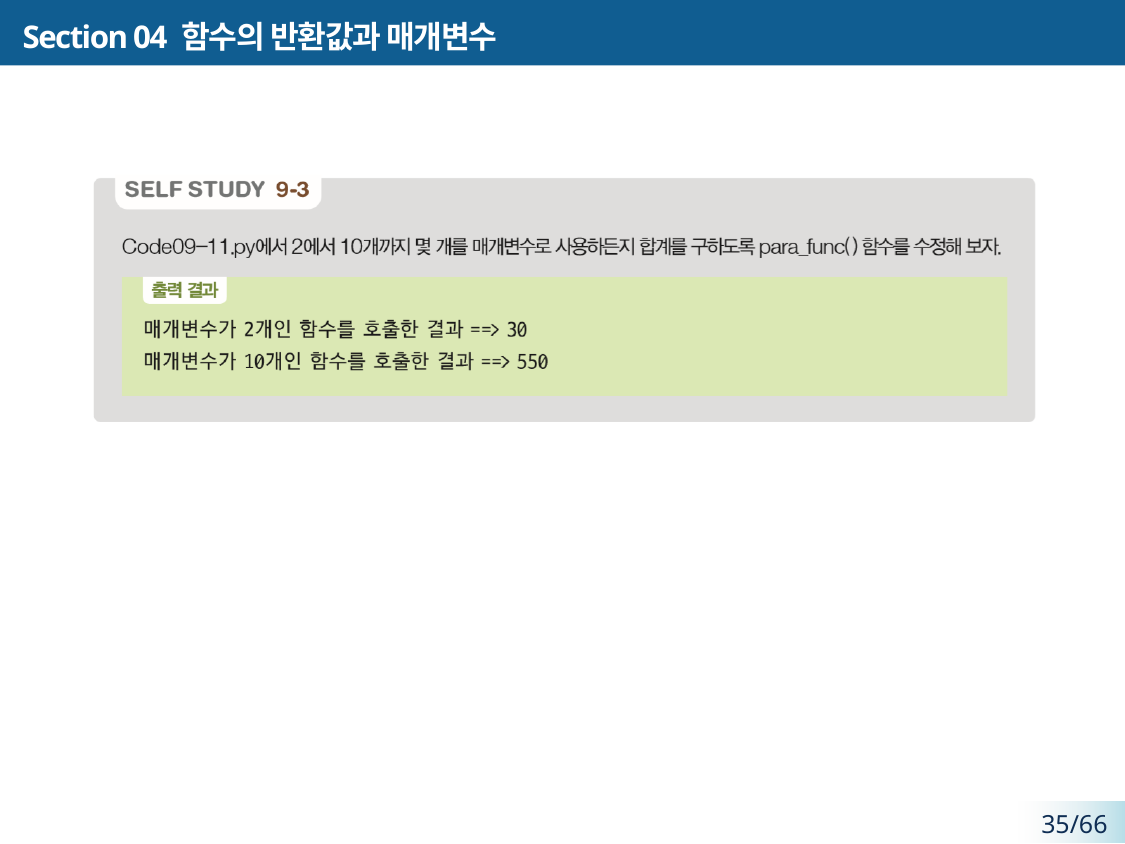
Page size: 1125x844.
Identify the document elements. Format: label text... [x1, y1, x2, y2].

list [89, 174, 1036, 423]
title Section 04 함수의 반환값과 매개변수 [7, 6, 966, 65]
